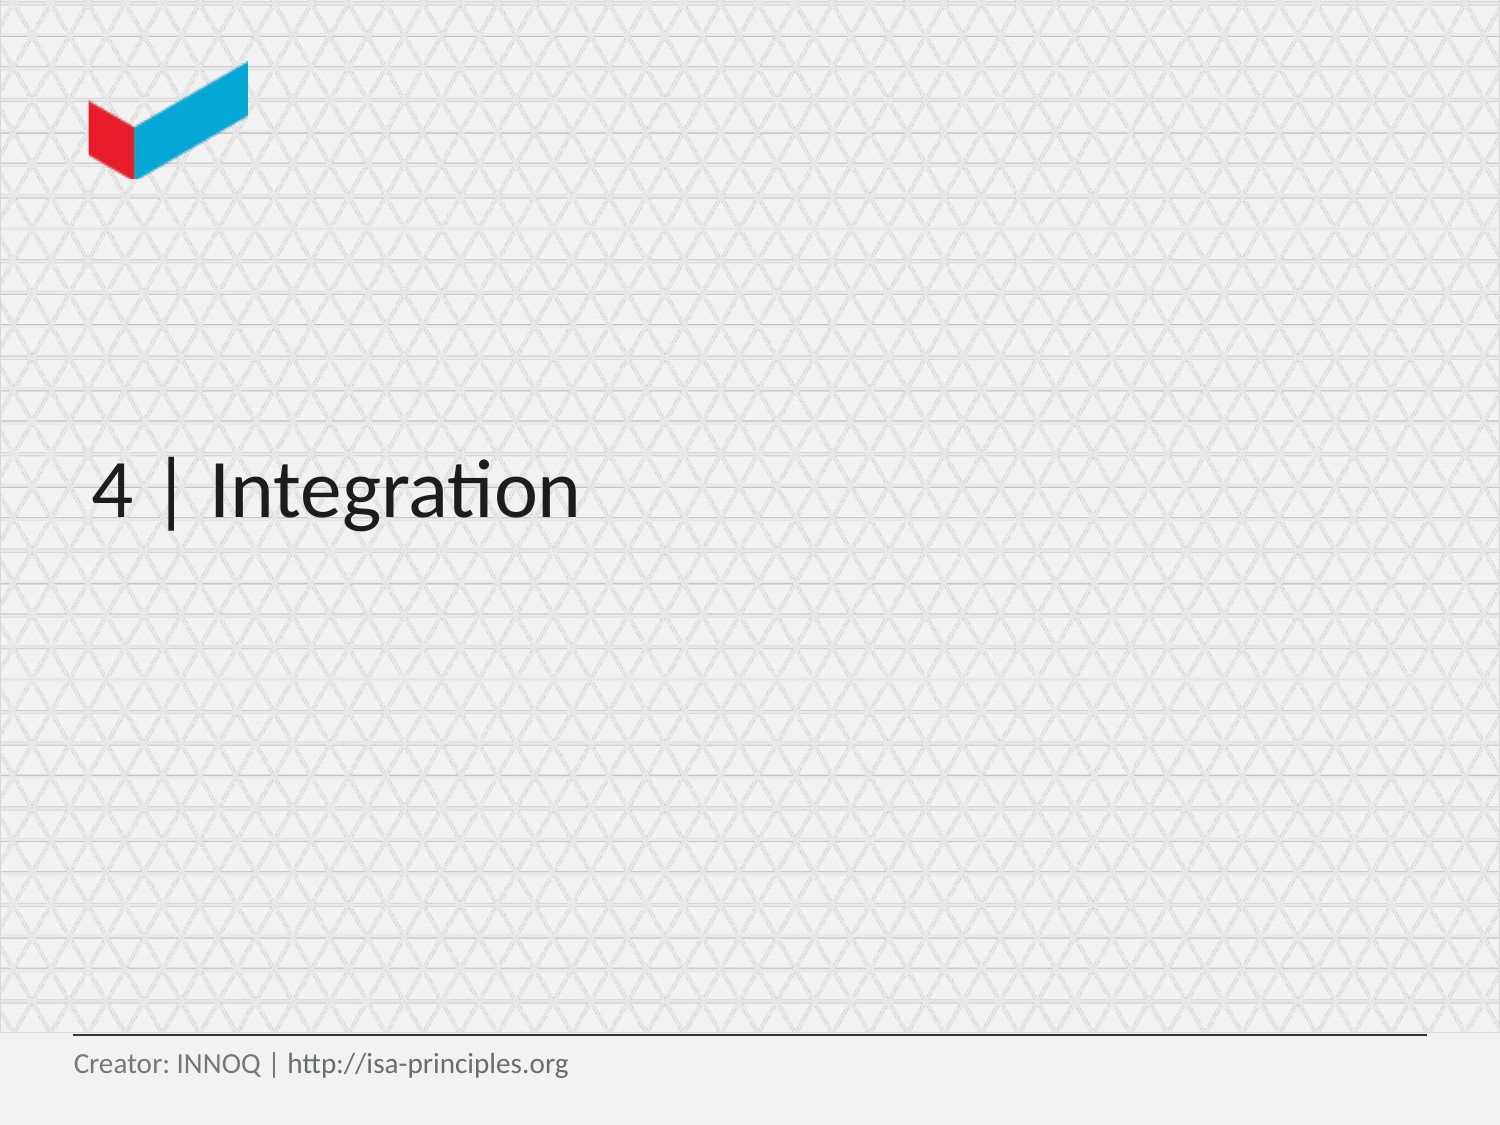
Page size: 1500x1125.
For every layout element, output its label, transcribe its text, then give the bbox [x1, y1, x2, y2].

footer Creator: INNOQ | http://isa-principles.org [73, 1040, 1427, 1083]
title 4 | Integration [76, 426, 1424, 629]
